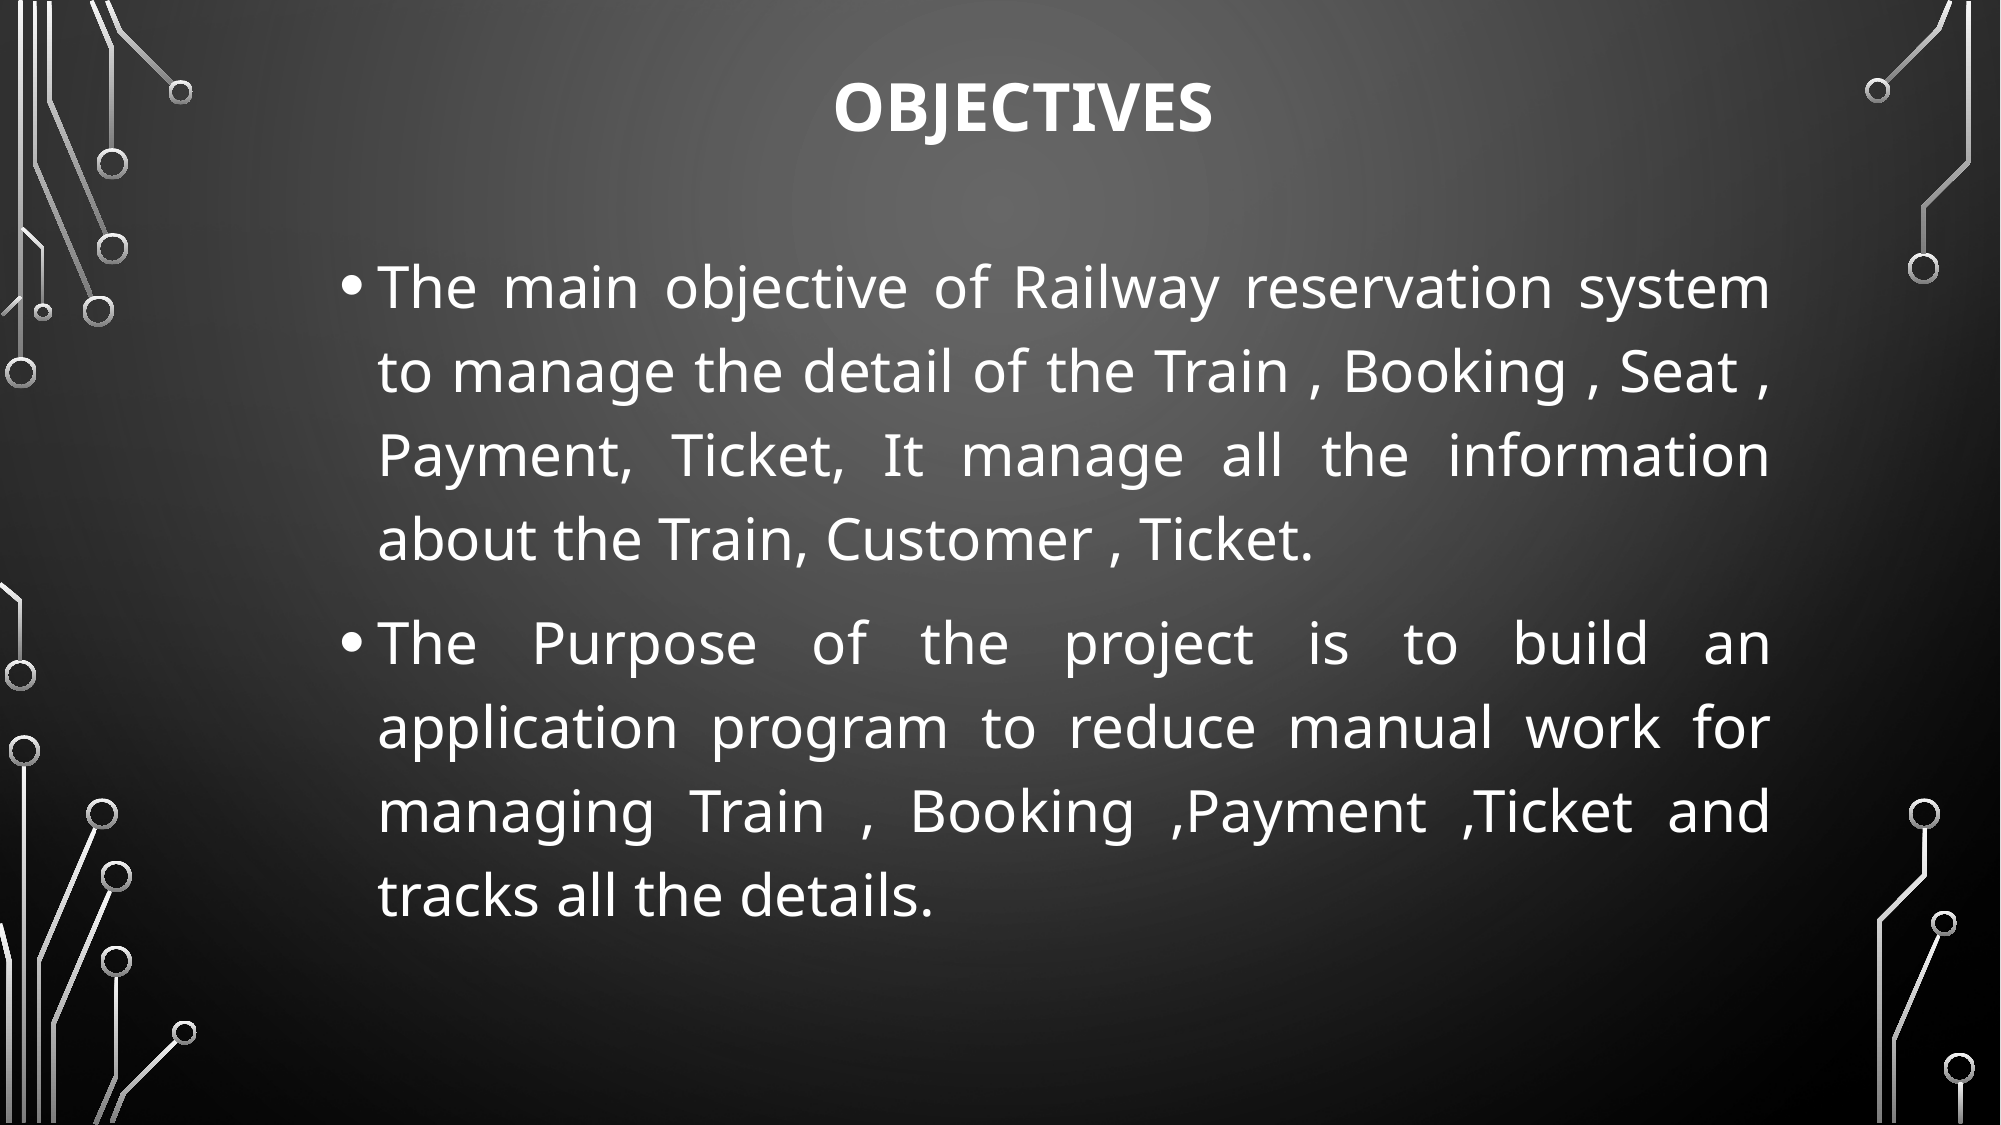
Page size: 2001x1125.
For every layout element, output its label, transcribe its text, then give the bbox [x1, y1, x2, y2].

list The main objective of Railway reservation system to manage the detail of the Train , Booking , Seat , Payment, Ticket, It manage all the information about the Train, Customer , Ticket. The Purpose of the project is to build an application program to reduce manual work for managing Train , Booking ,Payment ,Ticket and tracks all the details. [324, 228, 1788, 968]
title Objectives [211, 20, 1837, 200]
